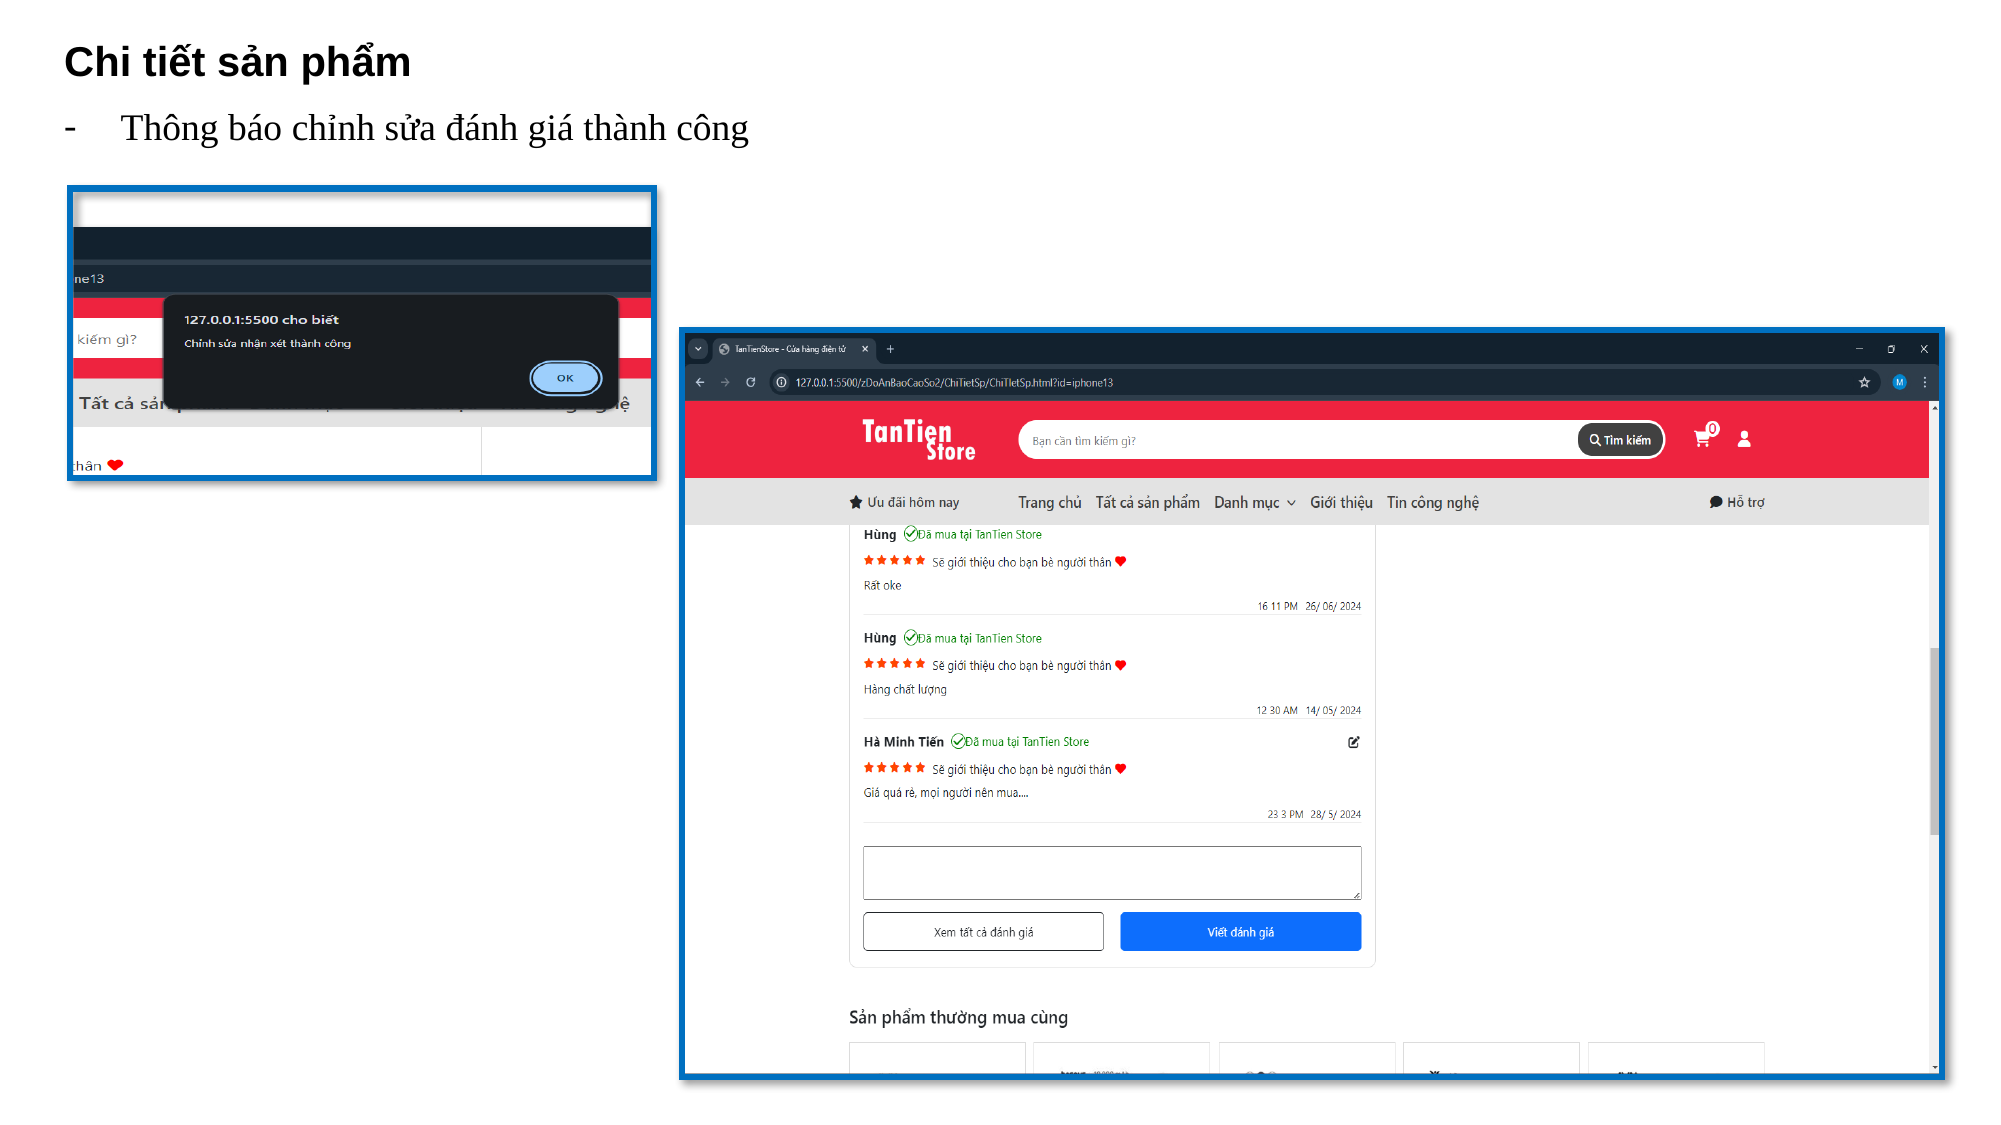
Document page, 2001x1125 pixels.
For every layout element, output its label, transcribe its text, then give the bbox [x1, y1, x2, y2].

picture [73, 191, 651, 475]
picture [684, 333, 1940, 1074]
text_box Thông báo chỉnh sửa đánh giá thành công [49, 92, 1050, 156]
text_box Chi tiết sản phẩm [49, 26, 537, 92]
